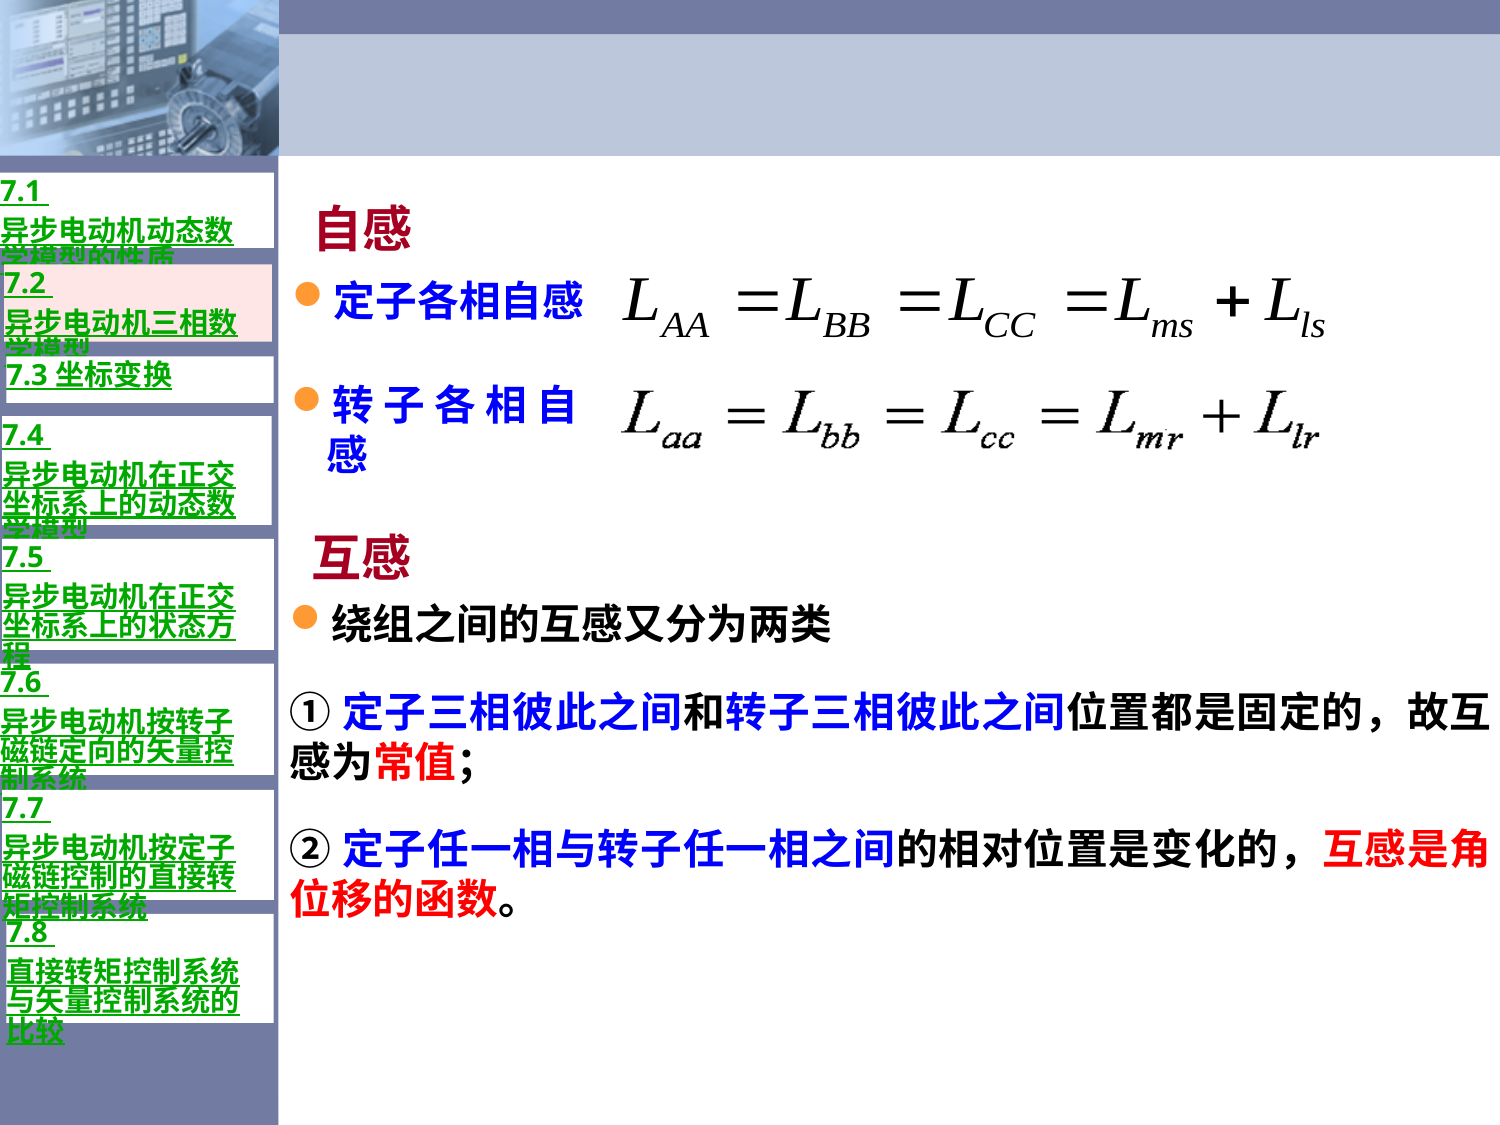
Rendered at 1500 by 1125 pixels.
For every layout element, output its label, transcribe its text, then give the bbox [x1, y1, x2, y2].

text_box 自感 [298, 196, 497, 266]
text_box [611, 256, 1342, 353]
text_box 7.8 直接转矩控制系统与矢量控制系统的比较 [6, 913, 274, 1023]
text_box 绕组之间的互感又分为两类 ①定子三相彼此之间和转子三相彼此之间位置都是固定的，故互感为常值； ②定子任一相与转子任一相之间的相对位置是变化的，互感是角位移的函数。 [289, 597, 1500, 953]
text_box 7.5 异步电动机在正交坐标系上的状态方程 [2, 538, 274, 650]
text_box 7.6 异步电动机按转子磁链定向的矢量控制系统 [0, 663, 274, 775]
picture [621, 384, 1324, 454]
text_box 转子各相自感 [276, 371, 594, 479]
picture [0, 0, 279, 155]
text_box 7.4 异步电动机在正交坐标系上的动态数学模型 [2, 416, 272, 525]
text_box 互感 [296, 526, 427, 596]
text_box 7.1 异步电动机动态数学模型的性质 [0, 172, 274, 248]
text_box 7.2 异步电动机三相数学模型 [4, 264, 272, 342]
text_box 7.3 坐标变换 [6, 356, 274, 403]
text_box 7.7 异步电动机按定子磁链控制的直接转矩控制系统 [2, 789, 274, 900]
text_box 定子各相自感 [277, 266, 612, 374]
